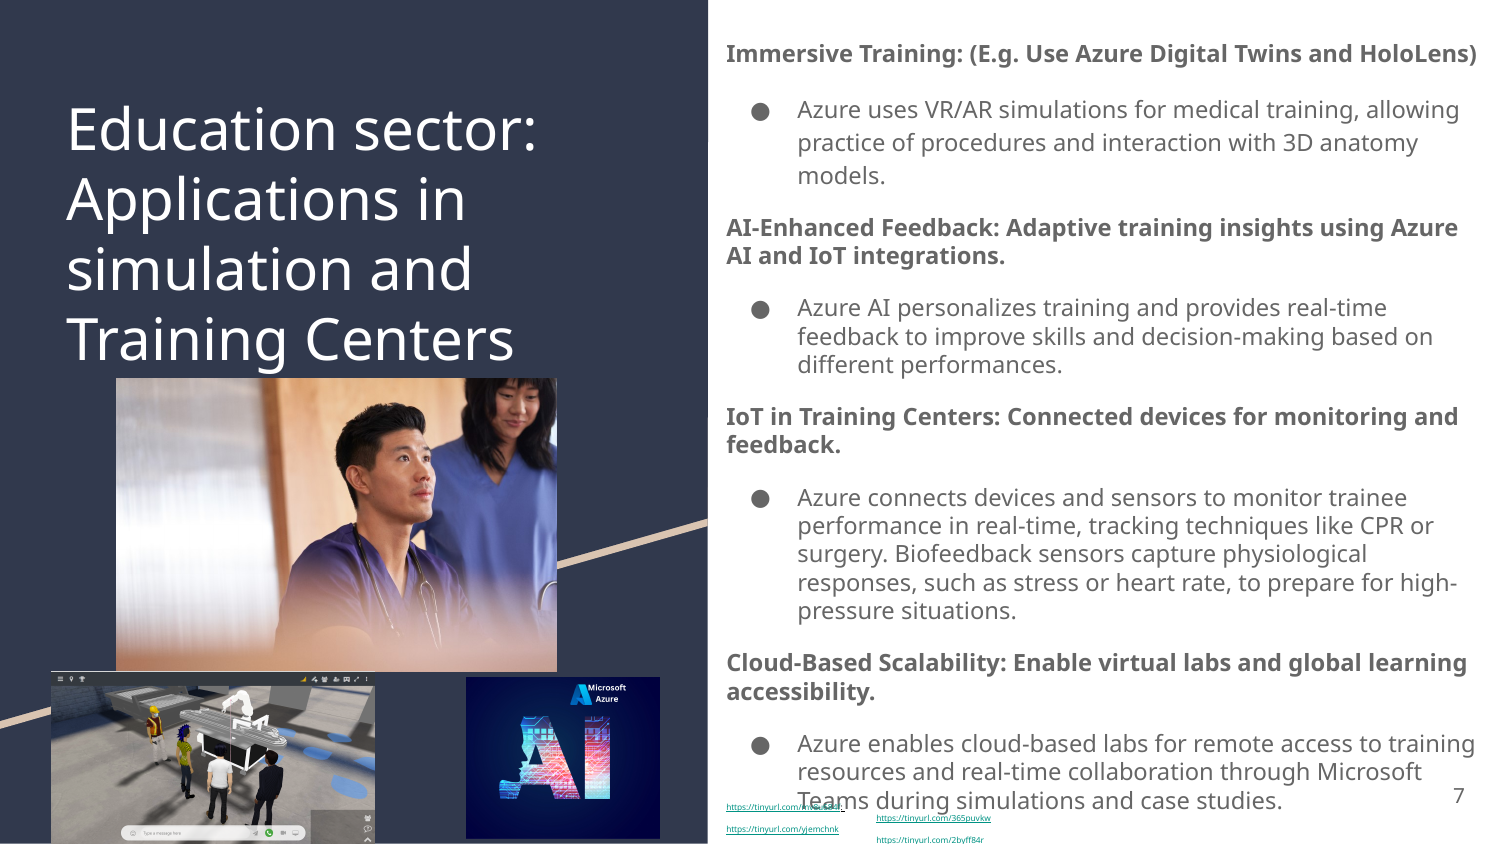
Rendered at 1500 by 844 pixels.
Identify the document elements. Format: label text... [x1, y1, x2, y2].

picture [50, 377, 557, 844]
picture [466, 677, 660, 840]
list Immersive Training: (E.g. Use Azure Digital Twins and HoloLens) Azure uses VR/AR simulations for medical training, allowing practice of procedures and interaction with 3D anatomy models. AI-Enhanced Feedback: Adaptive training insights using Azure AI and IoT integrations. Azure AI personalizes training and provides real-time feedback to improve skills and decision-making based on different performances. IoT in Training Centers: Connected devices for monitoring and feedback. Azure connects devices and sensors to monitor trainee performance in real-time, tracking techniques like CPR or surgery. Biofeedback sensors capture physiological responses, such as stress or heart rate, to prepare for high-pressure situations. Cloud-Based Scalability: Enable virtual labs and global learning accessibility. Azure enables cloud-based labs for remote access to training resources and real-time collaboration through Microsoft Teams during simulations and case studies. [711, 23, 1500, 844]
text_box https://tinyurl.com/mv8u684f: https://tinyurl.com/365puvkw https://tinyurl.com/yjemchnk https://tinyurl.com/2byff84r https://tinyurl.com/28fd7nru https://tinyurl.com/5t5a5y26 https://tinyurl.com/szzjupxe https://tinyurl.com/46v5rhj4 [711, 786, 1480, 839]
title Education sector: Applications in simulation and Training Centers [51, 77, 660, 489]
slide_number ‹#› [1389, 764, 1480, 786]
